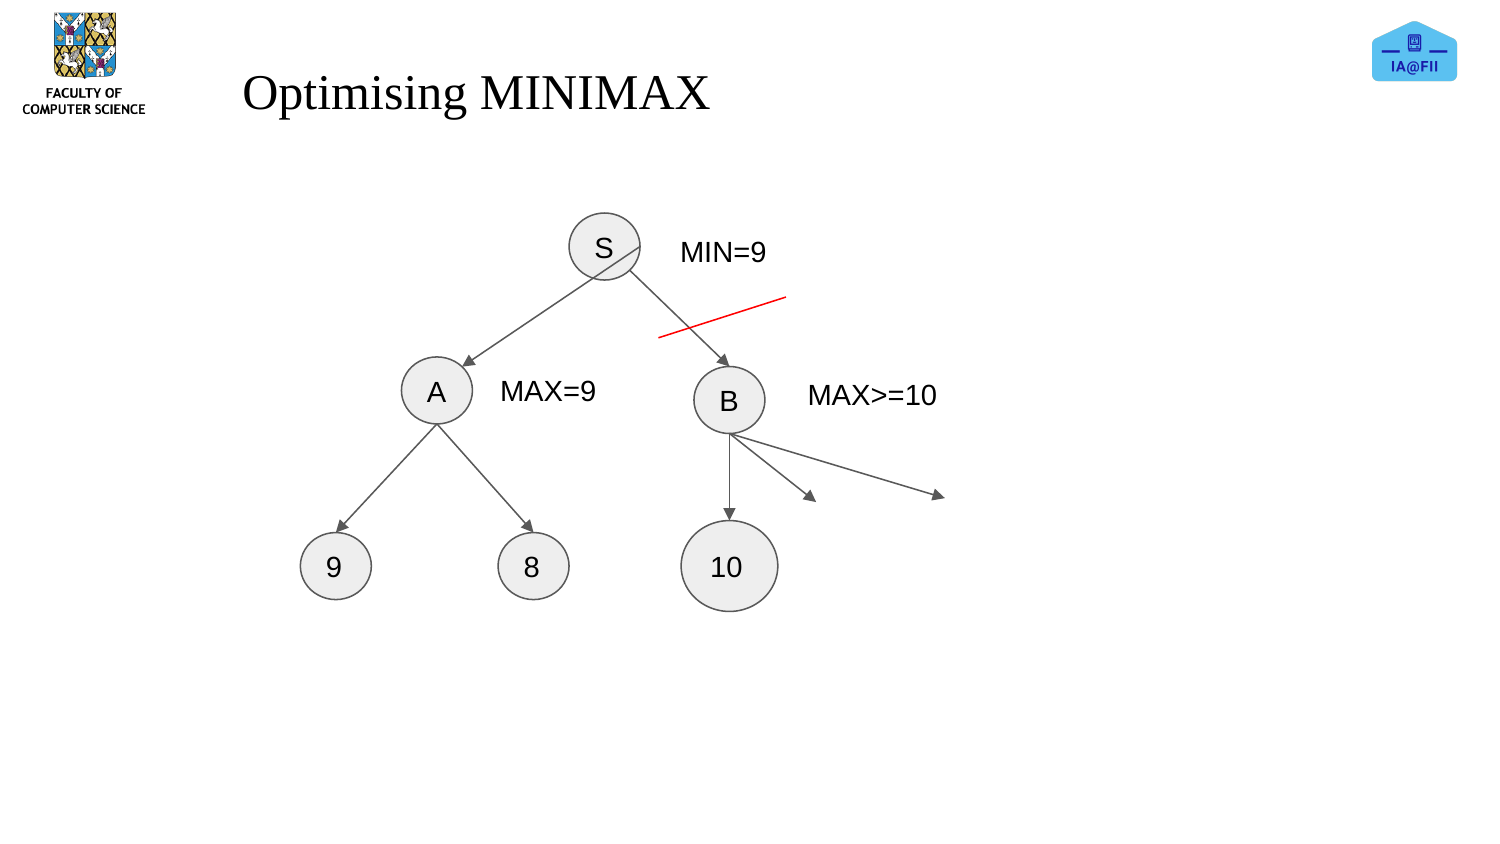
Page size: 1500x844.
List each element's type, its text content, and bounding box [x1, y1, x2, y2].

text_box Optimising MINIMAX [227, 44, 1216, 135]
text_box B [693, 366, 765, 434]
text_box A [401, 356, 473, 422]
picture [1349, 0, 1480, 116]
picture [0, 0, 169, 141]
text_box S [595, 249, 640, 281]
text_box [461, 269, 580, 367]
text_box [335, 423, 435, 533]
text_box 8 [498, 532, 570, 600]
text_box MAX>=10 [792, 361, 974, 427]
text_box S [569, 213, 641, 278]
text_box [629, 269, 730, 367]
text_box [729, 433, 946, 499]
text_box 9 [300, 533, 372, 600]
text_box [436, 423, 534, 533]
text_box 10 [681, 520, 778, 612]
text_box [658, 296, 787, 339]
text_box MAX=9 [484, 357, 640, 423]
text_box MIN=9 [664, 218, 831, 284]
